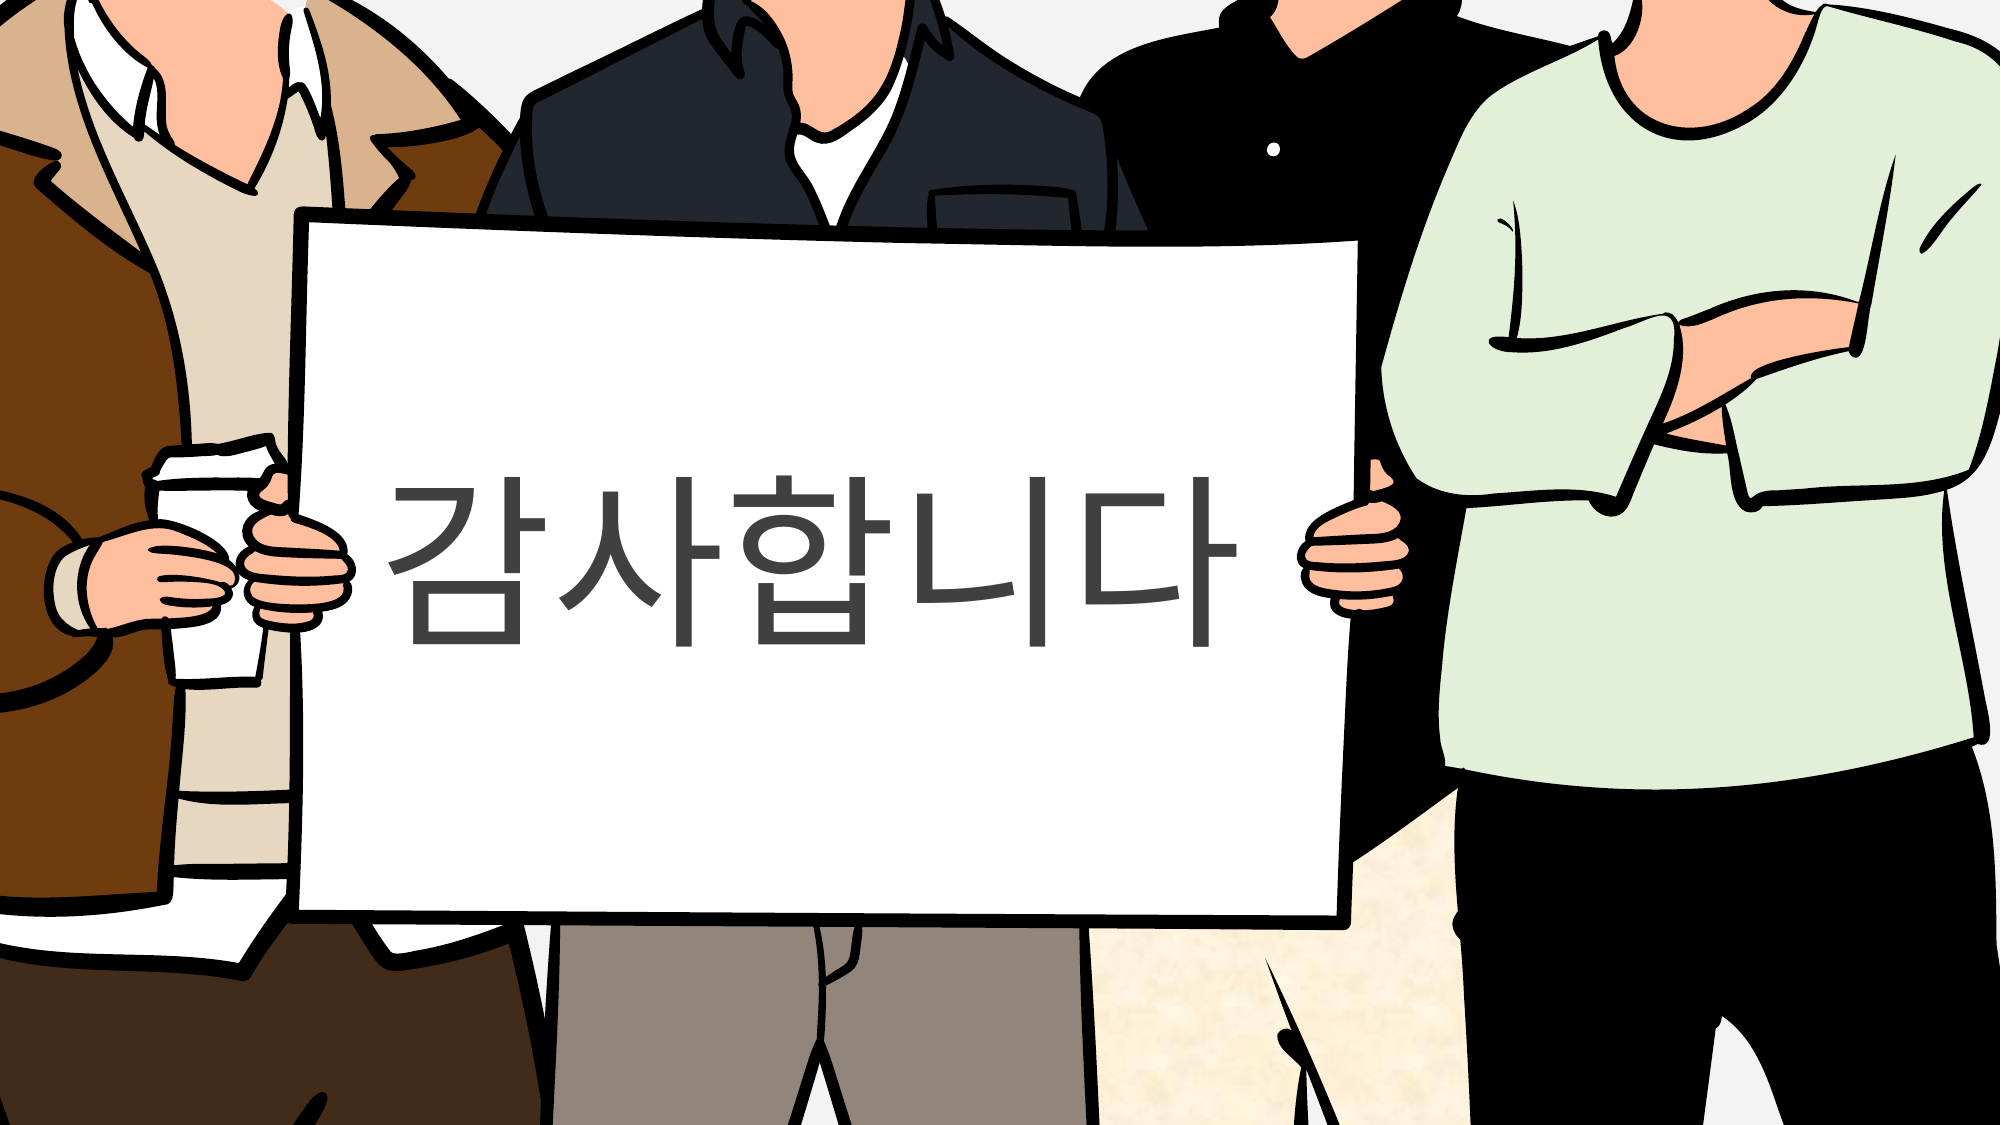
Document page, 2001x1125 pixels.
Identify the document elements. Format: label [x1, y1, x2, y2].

text_box [1418, 0, 2000, 1125]
text_box [235, 0, 1418, 1125]
text_box [0, 0, 235, 1125]
